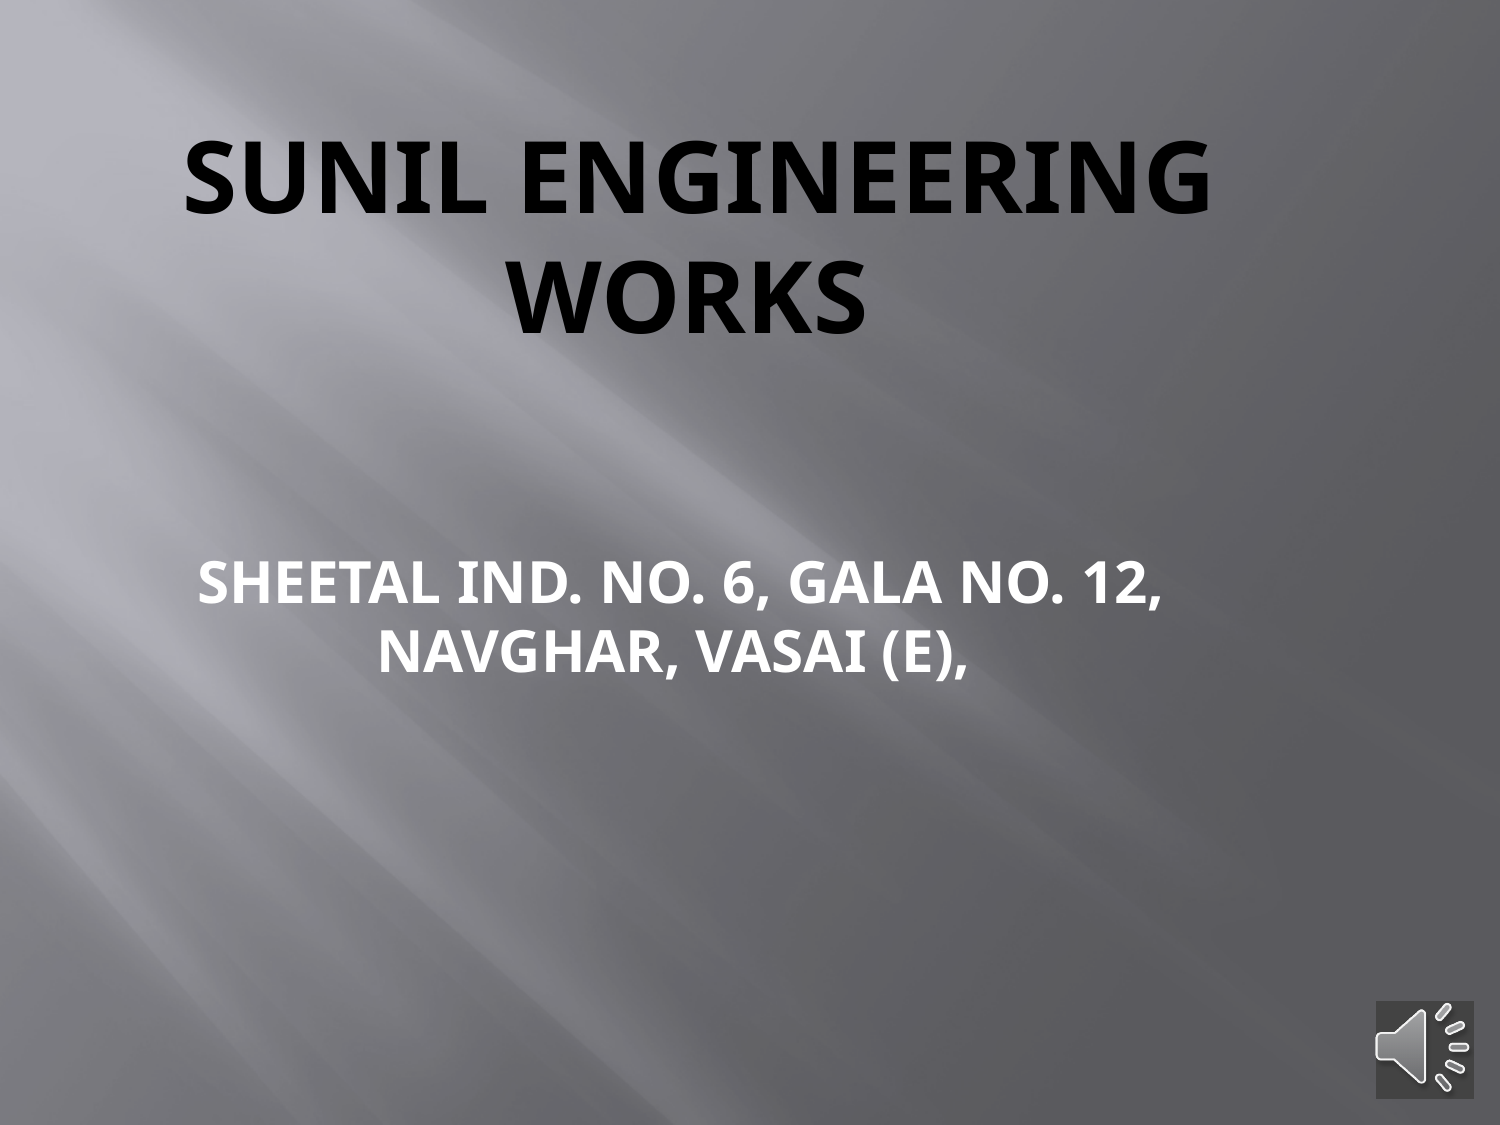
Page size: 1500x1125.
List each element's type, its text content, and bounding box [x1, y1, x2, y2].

title SUNIL ENGINEERING WORKS [62, 112, 1338, 354]
picture [1374, 999, 1476, 1101]
subtitle SHEETAL IND. NO. 6, GALA NO. 12, NAVGHAR, VASAI (E), [112, 537, 1250, 963]
